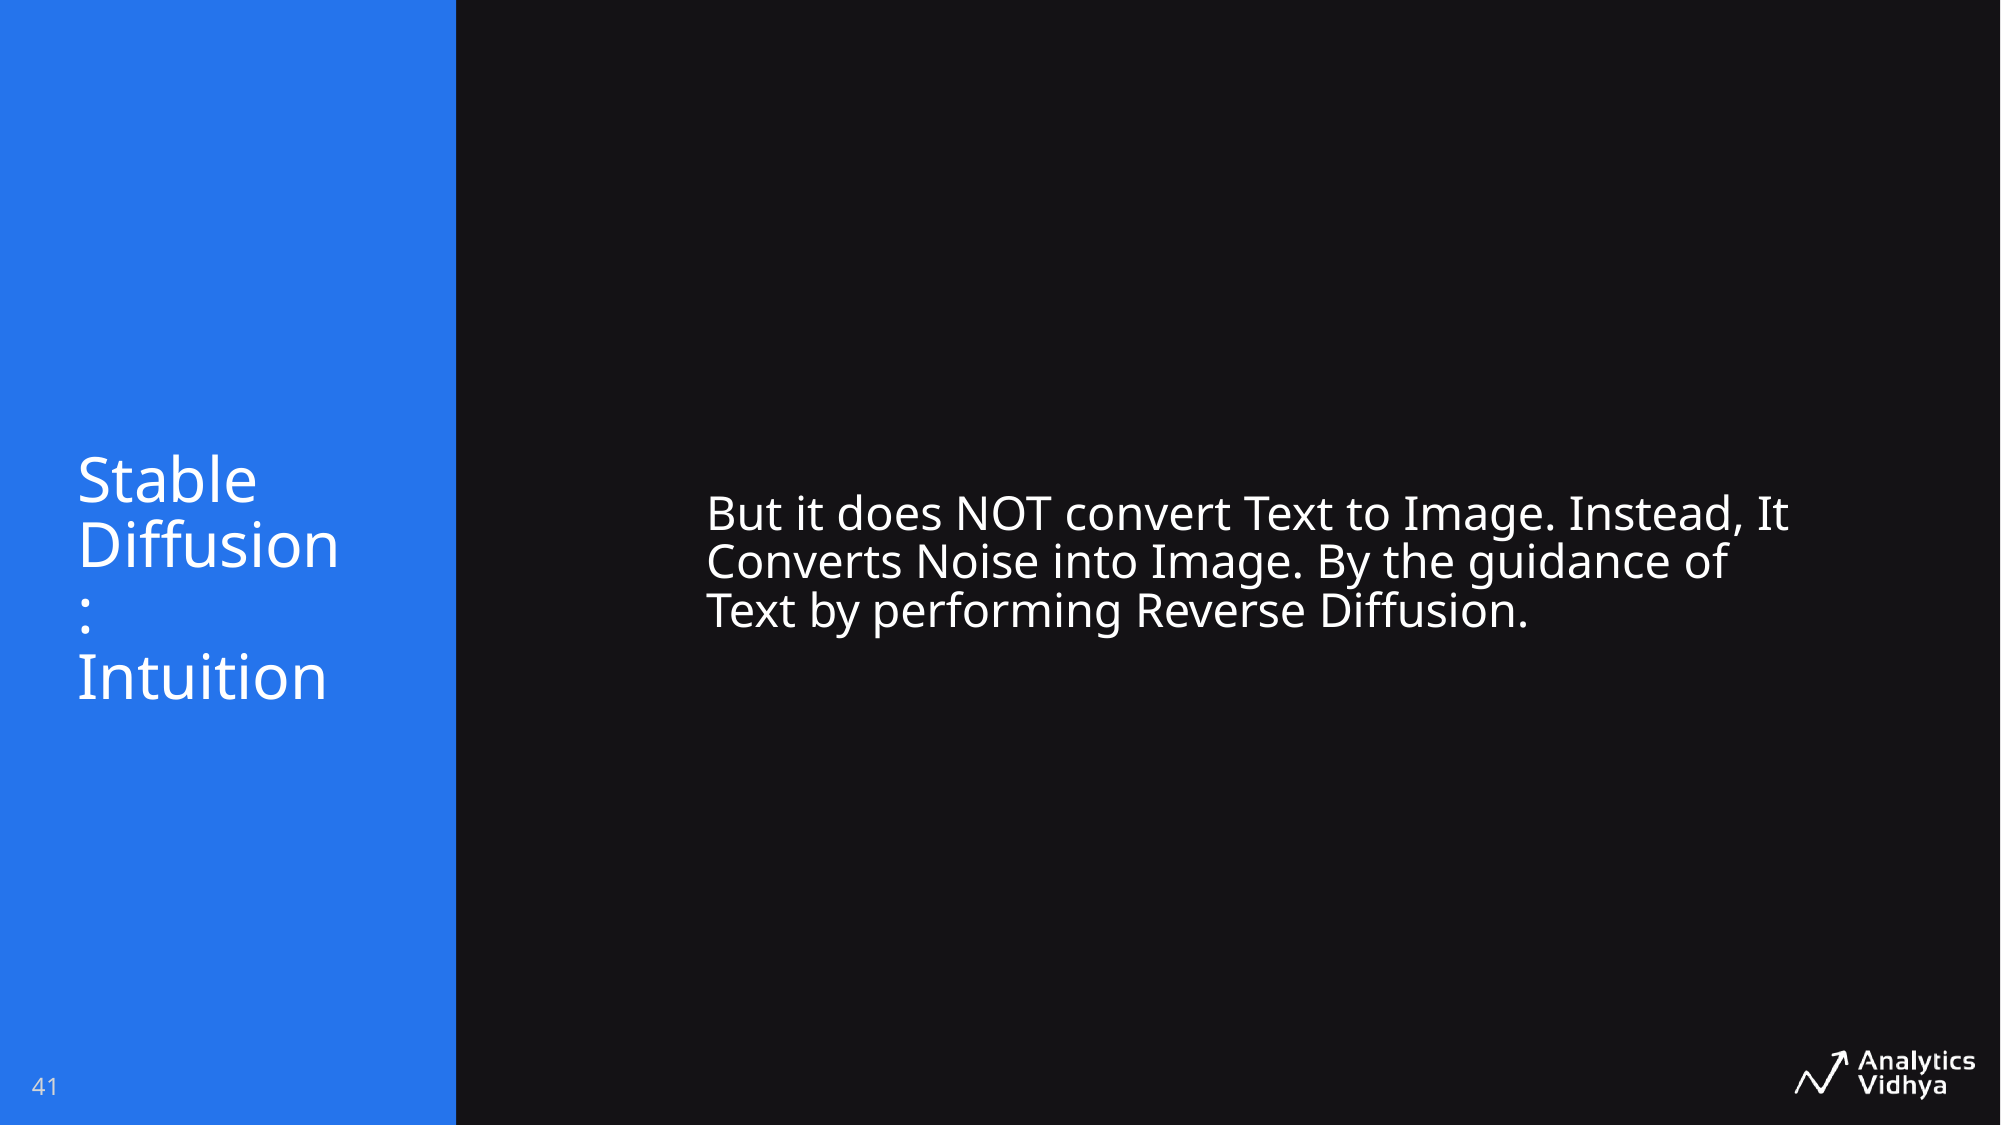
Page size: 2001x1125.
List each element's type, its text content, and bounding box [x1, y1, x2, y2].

text_box [0, 0, 457, 1125]
title Stable Diffusion: Intuition [75, 437, 349, 712]
text_box But it does NOT convert Text to Image. Instead, It Converts Noise into Image. By the guidance of Text by performing Reverse Diffusion. [704, 480, 1829, 637]
slide_number 41 [26, 1066, 86, 1125]
picture [1791, 1048, 1977, 1102]
